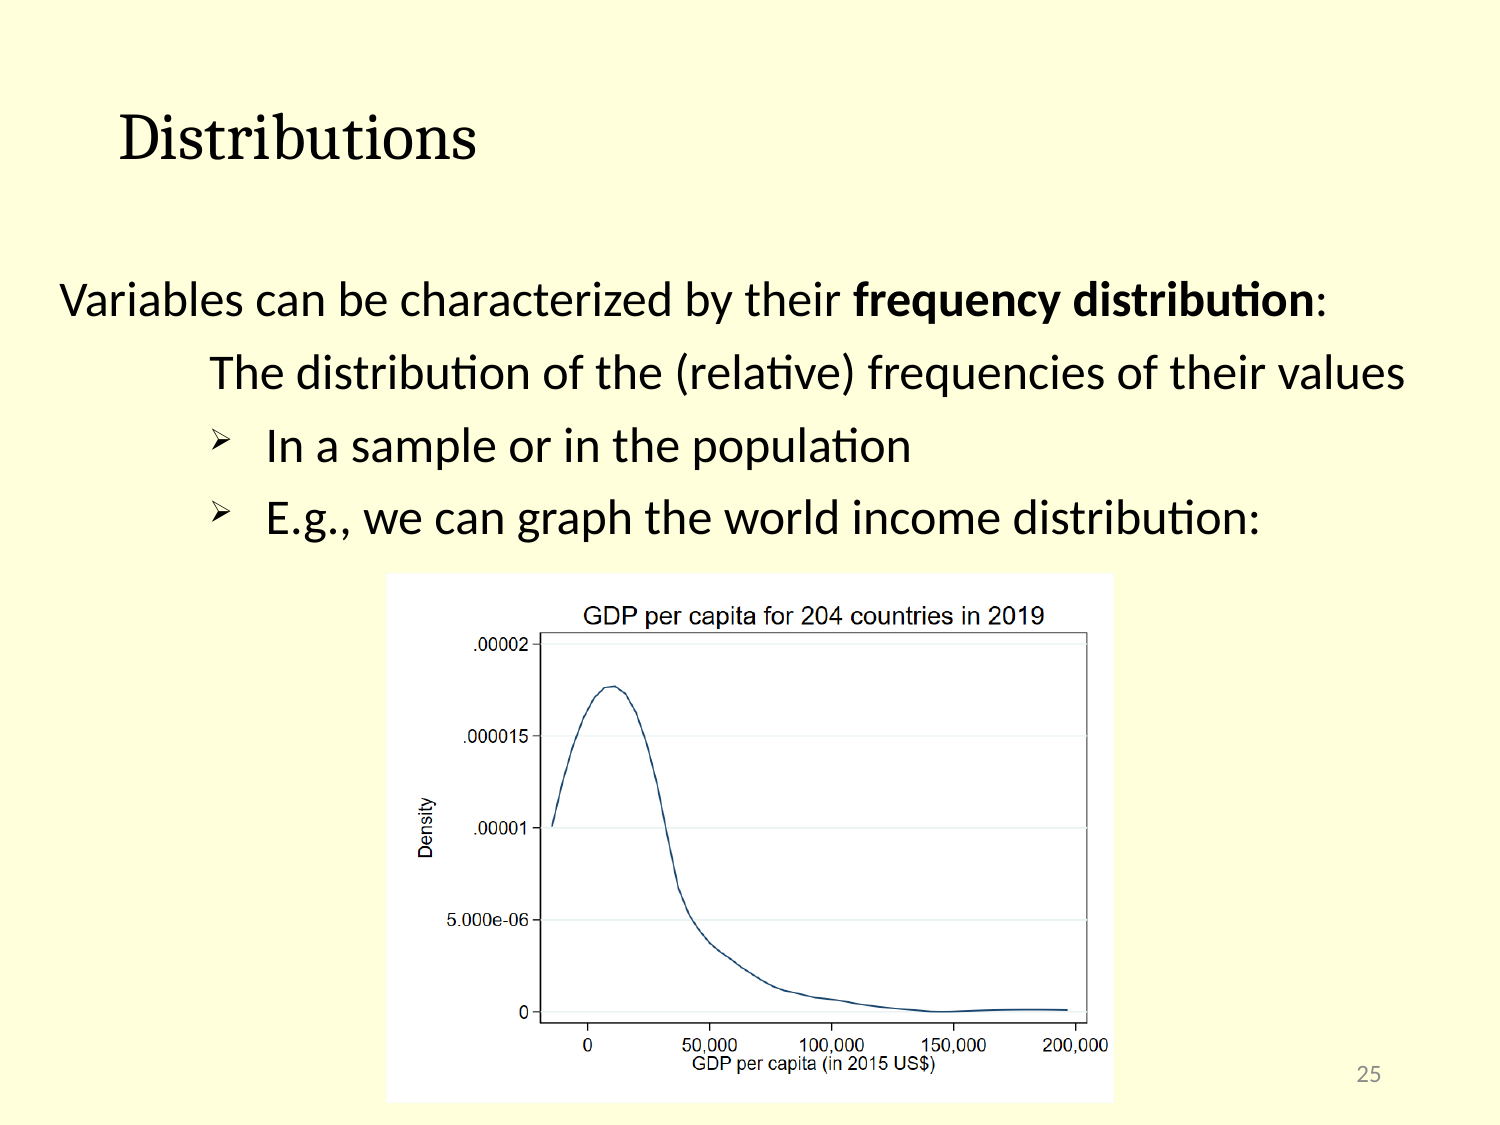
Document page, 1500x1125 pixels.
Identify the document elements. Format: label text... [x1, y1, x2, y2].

title Distributions [103, 29, 1397, 247]
slide_number 25 [1114, 1042, 1397, 1103]
list Variables can be characterized by their frequency distribution: The distribution of the (relative) frequencies of their values In a sample or in the population E.g., we can graph the world income distribution: [44, 236, 1462, 768]
picture [386, 573, 1114, 1103]
